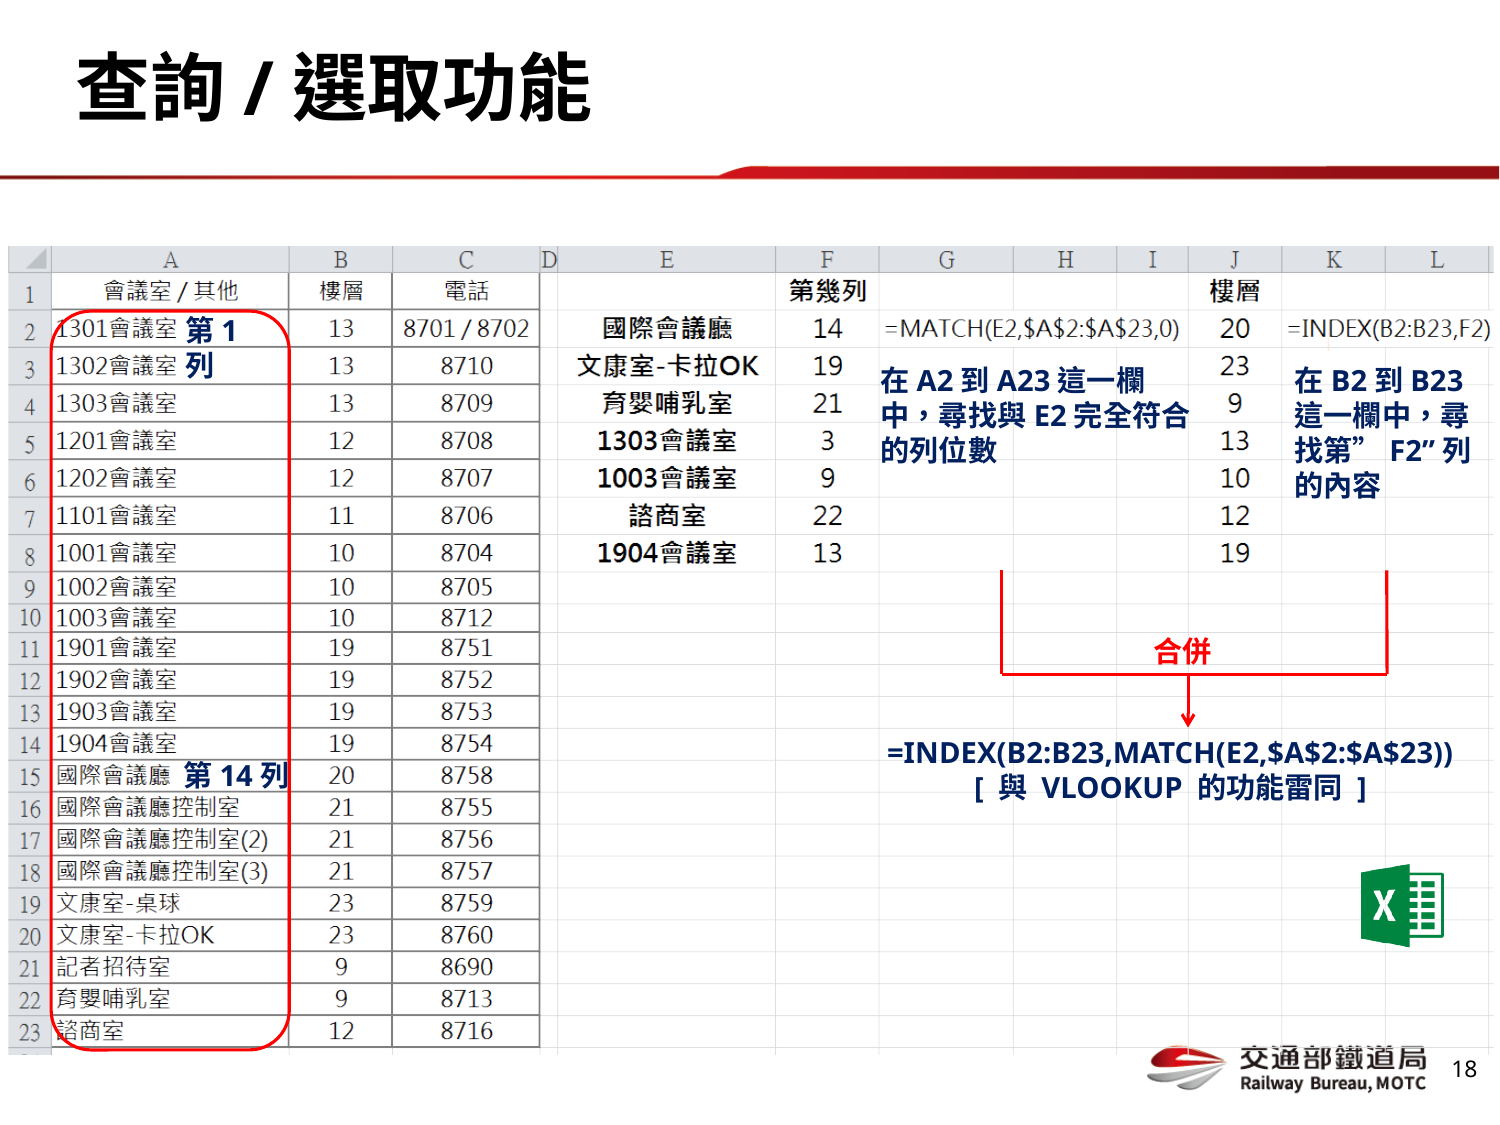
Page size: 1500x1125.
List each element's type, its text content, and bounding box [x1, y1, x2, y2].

slide_number 17 [1142, 1062, 1493, 1100]
title 查詢/選取功能 [60, 9, 1440, 163]
picture [0, 0, 1500, 1125]
